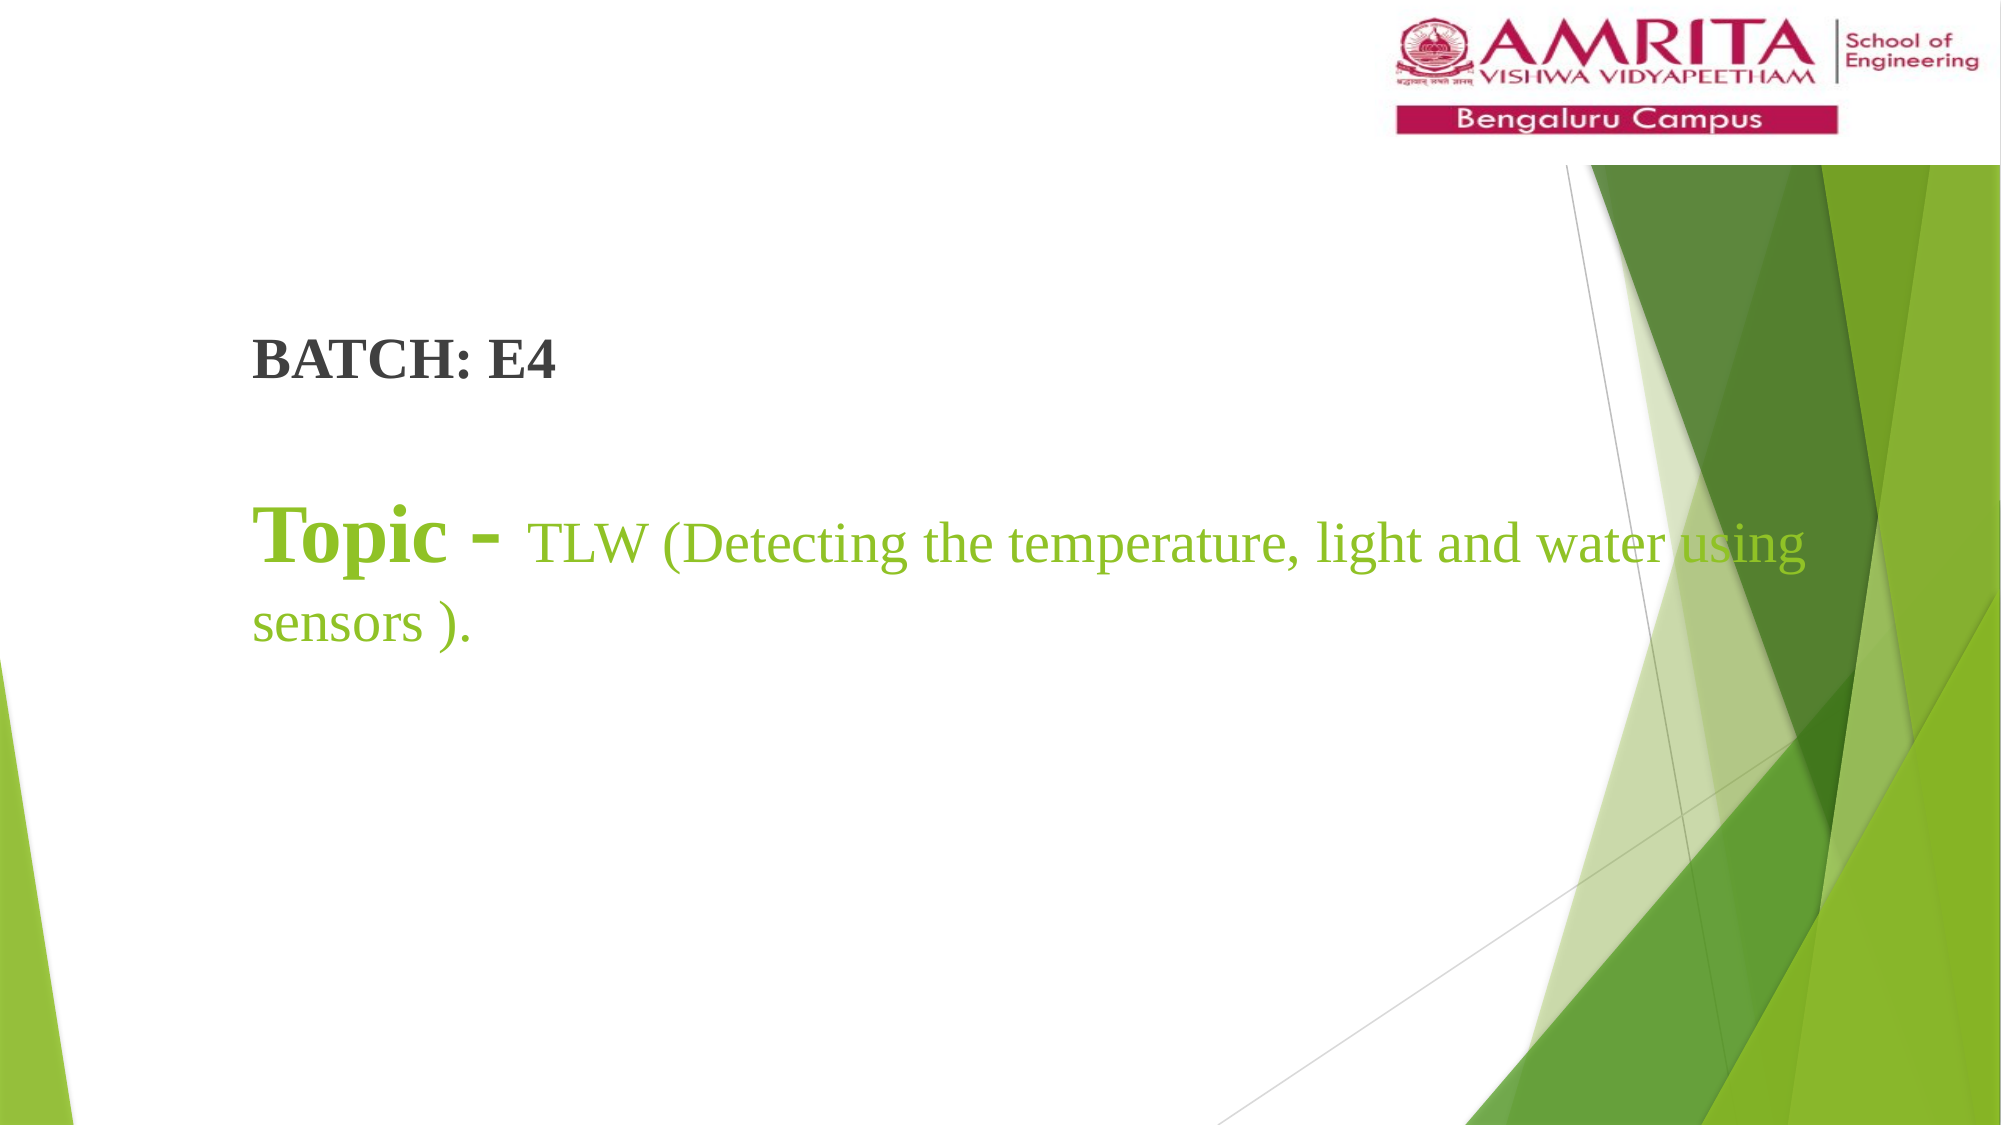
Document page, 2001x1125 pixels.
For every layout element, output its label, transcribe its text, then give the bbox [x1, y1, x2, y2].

list BATCH: E4 [237, 312, 1863, 434]
picture [1374, 0, 2000, 166]
title Topic - TLW (Detecting the temperature, light and water using sensors ). [237, 455, 1863, 698]
